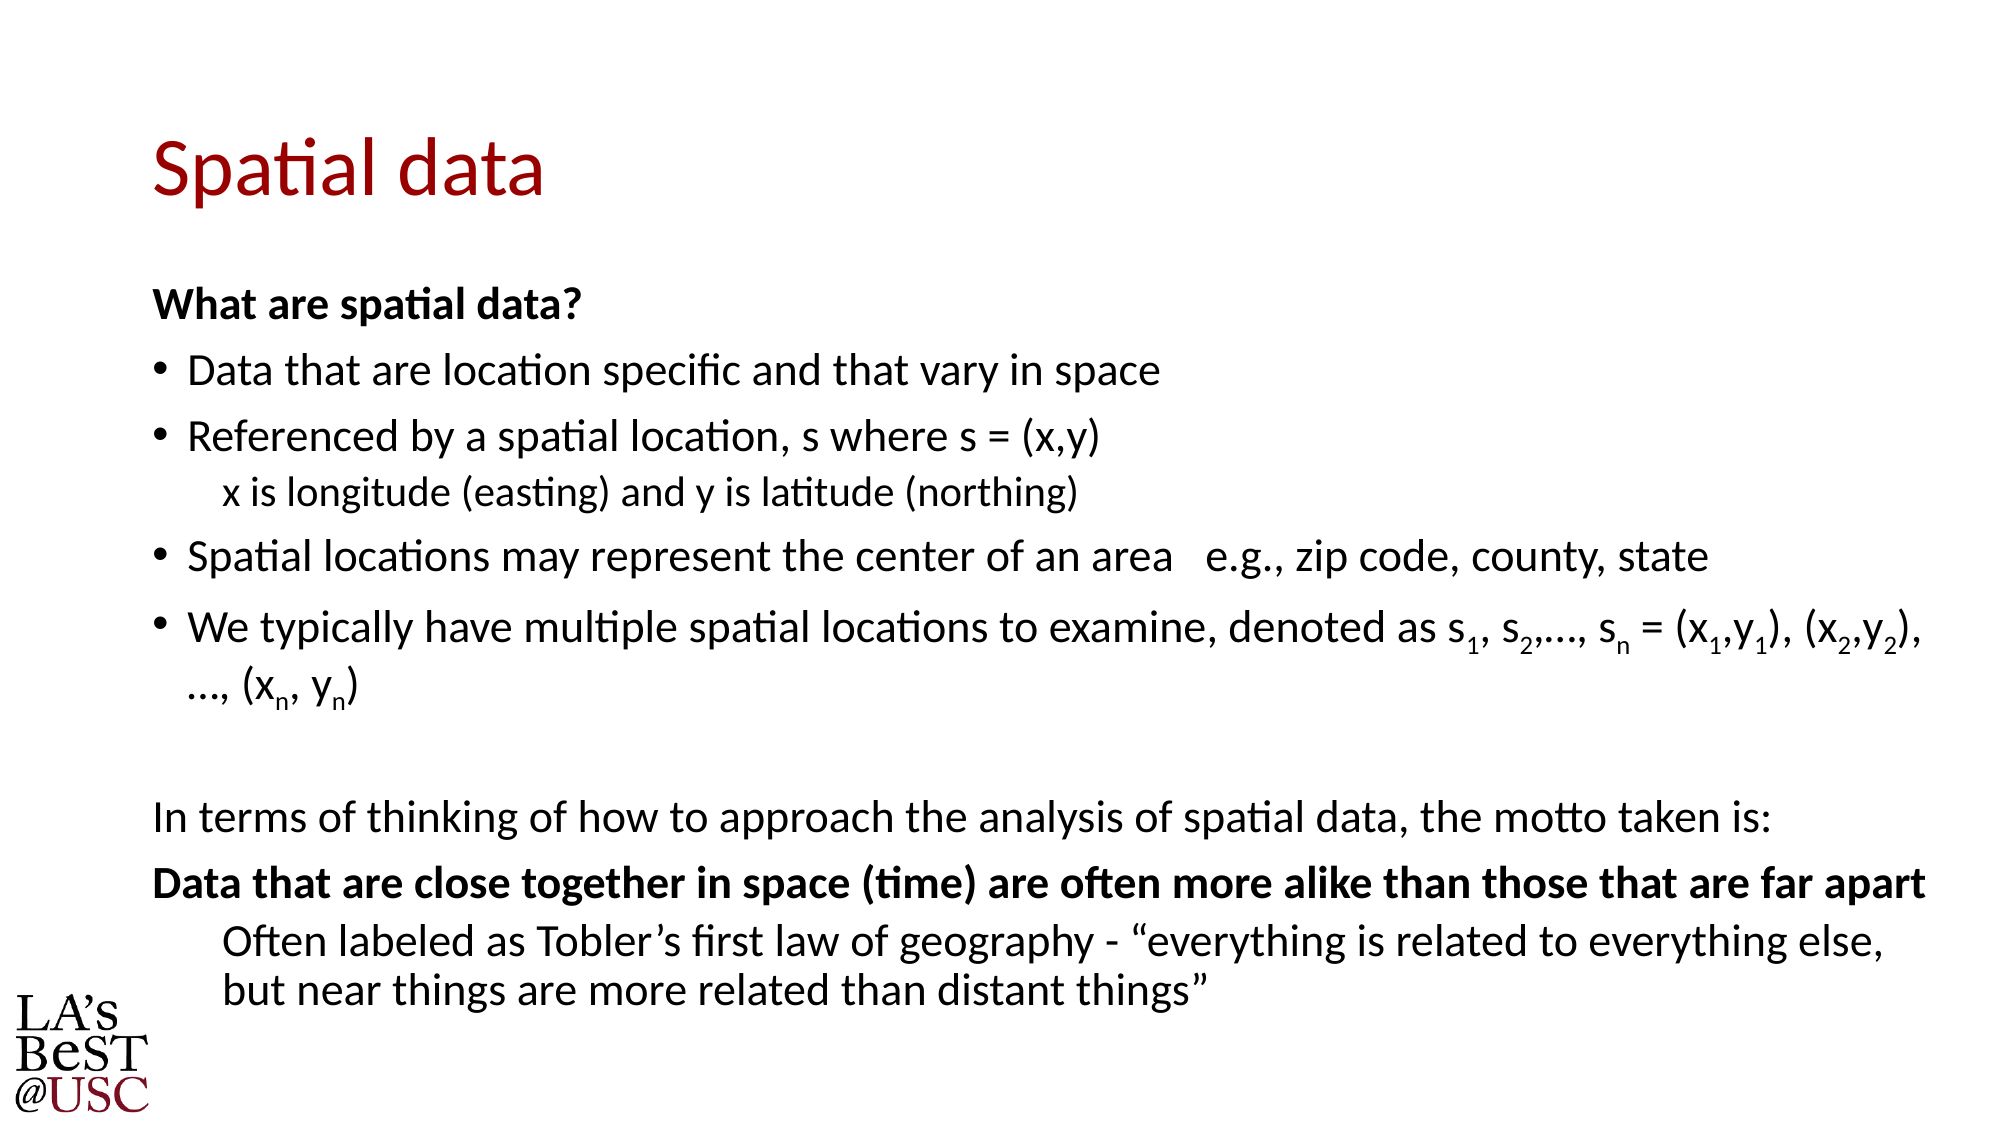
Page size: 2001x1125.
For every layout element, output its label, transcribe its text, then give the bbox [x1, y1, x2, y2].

picture [12, 988, 154, 1118]
title Spatial data [137, 59, 1863, 278]
list What are spatial data? Data that are location specific and that vary in space Referenced by a spatial location, s where s = (x,y) x is longitude (easting) and y is latitude (northing) Spatial locations may represent the center of an area e.g., zip code, county, state We typically have multiple spatial locations to examine, denoted as s1, s2,…, sn = (x1,y1), (x2,y2),…, (xn, yn) In terms of thinking of how to approach the analysis of spatial data, the motto taken is: Data that are close together in space (time) are often more alike than those that are far apart Often labeled as Tobler’s first law of geography - “everything is related to everything else, but near things are more related than distant things” [137, 272, 1950, 1066]
